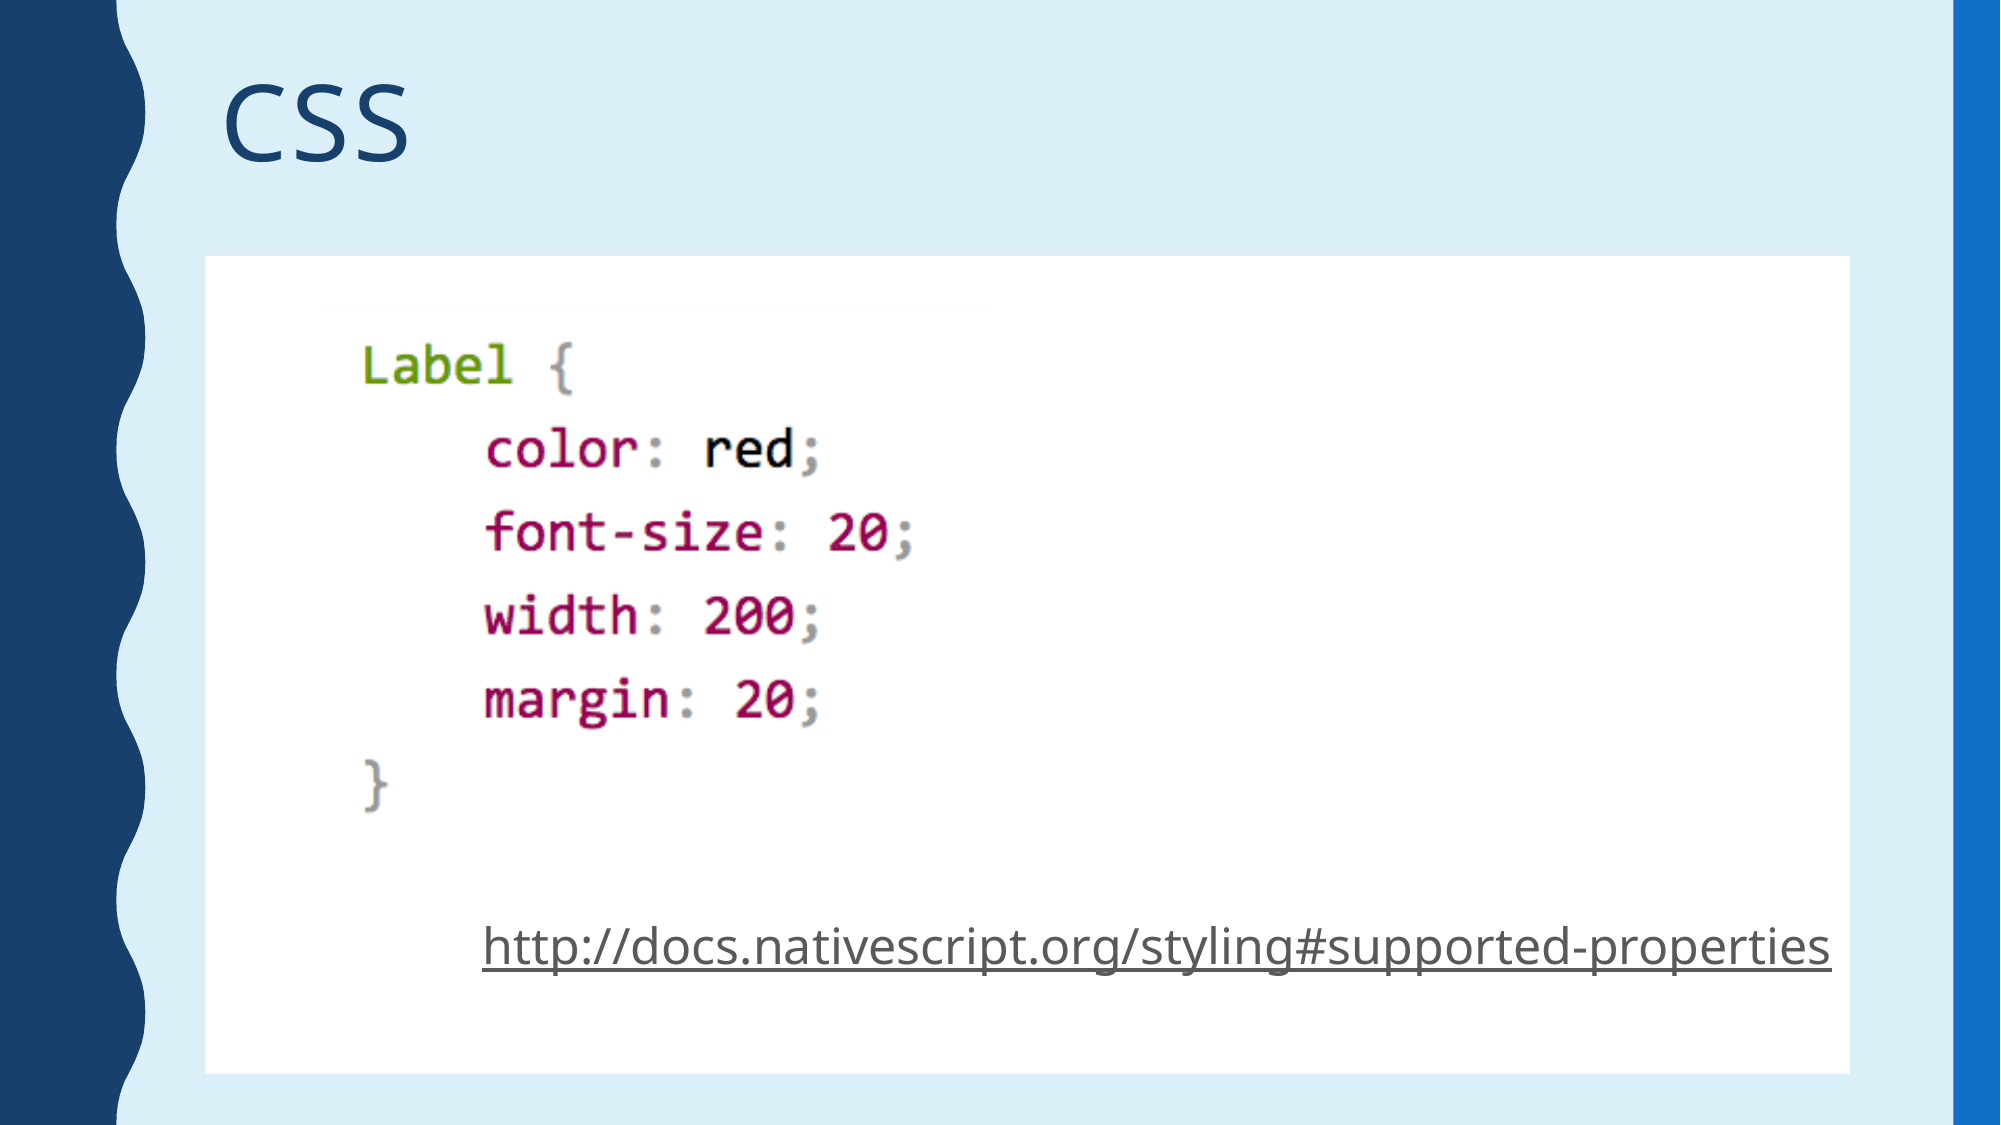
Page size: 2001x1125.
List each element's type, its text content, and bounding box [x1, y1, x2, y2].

text_box http://docs.nativescript.org/styling#supported-properties [430, 900, 2000, 1125]
title css [205, 62, 1875, 308]
picture [319, 307, 995, 835]
text_box [205, 256, 1850, 1074]
